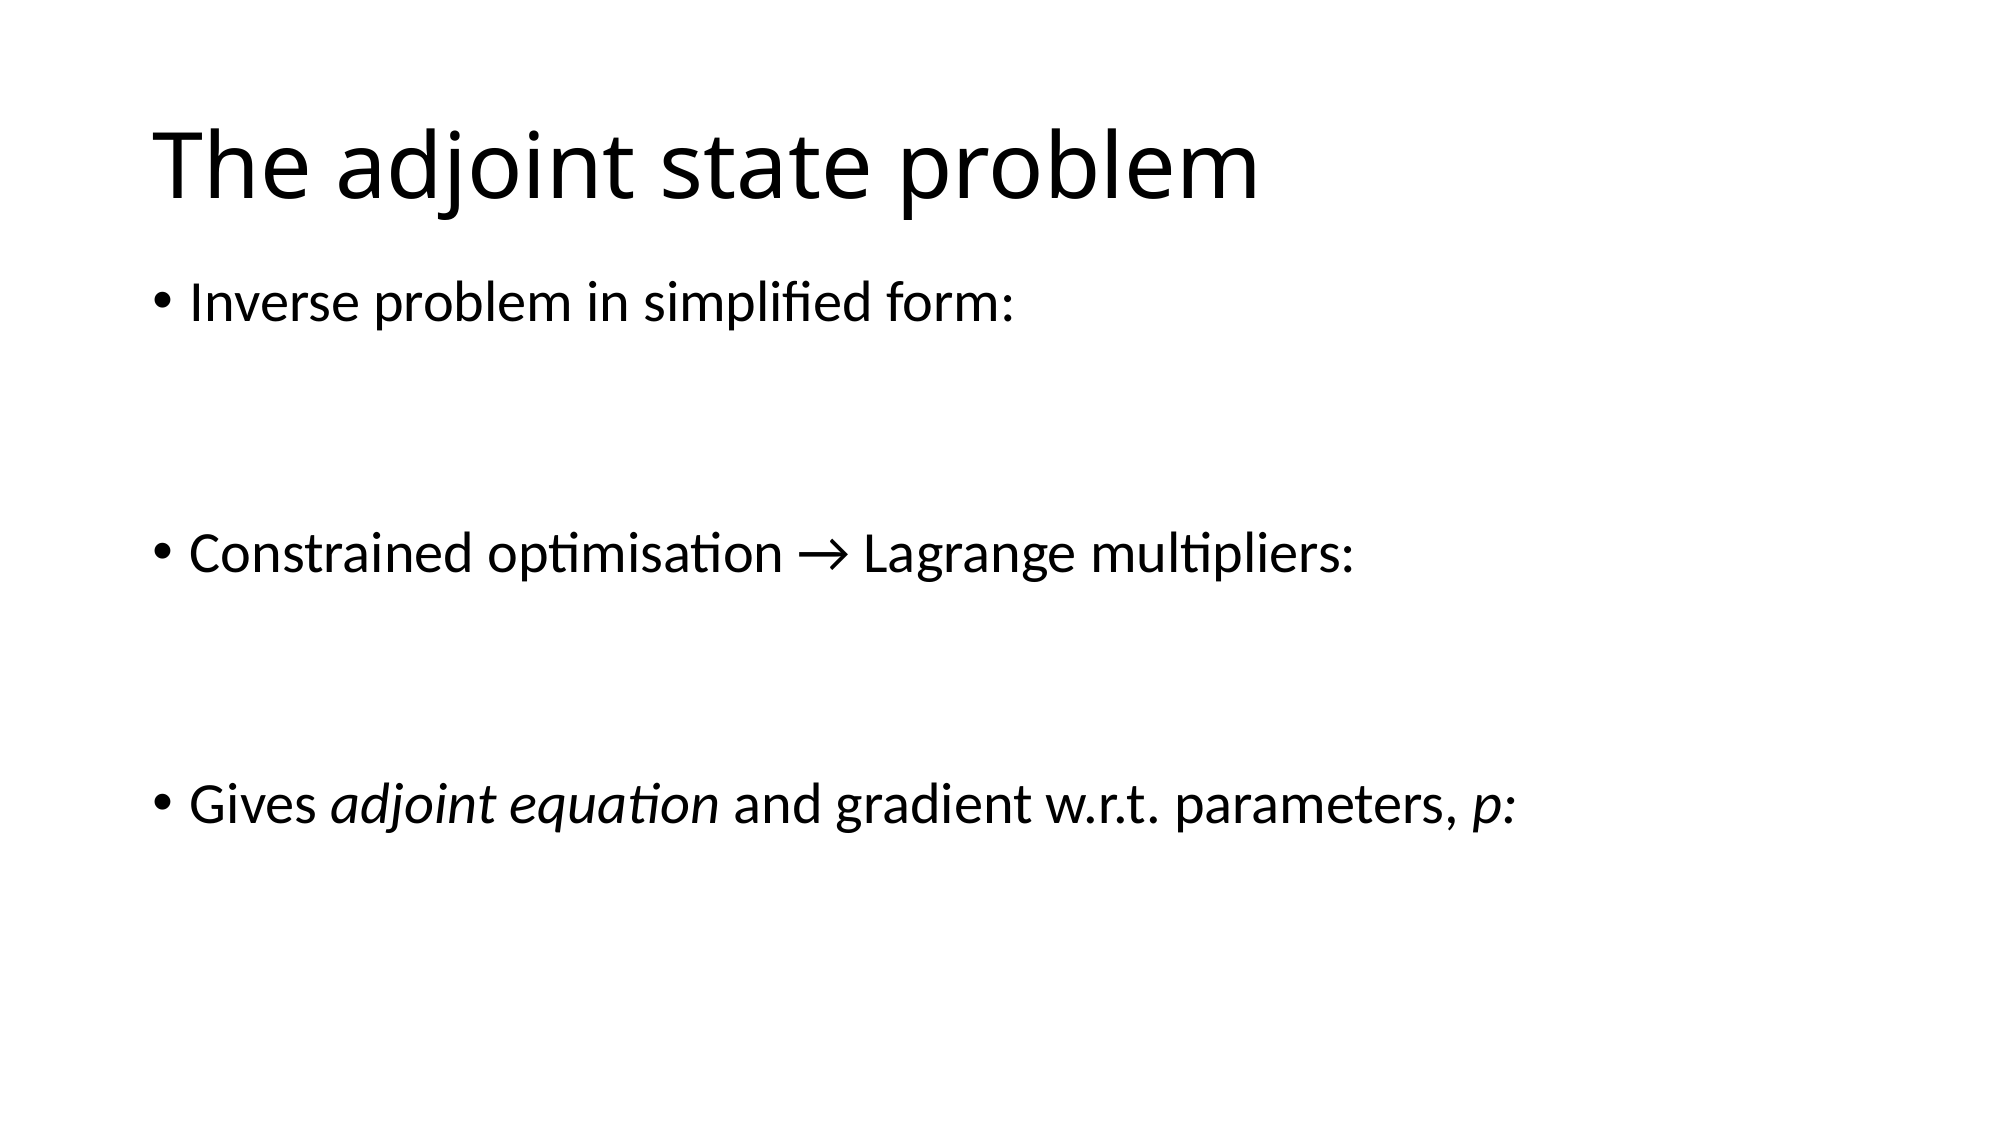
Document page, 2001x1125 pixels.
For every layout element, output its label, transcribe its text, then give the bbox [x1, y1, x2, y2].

title The adjoint state problem [137, 59, 1863, 278]
